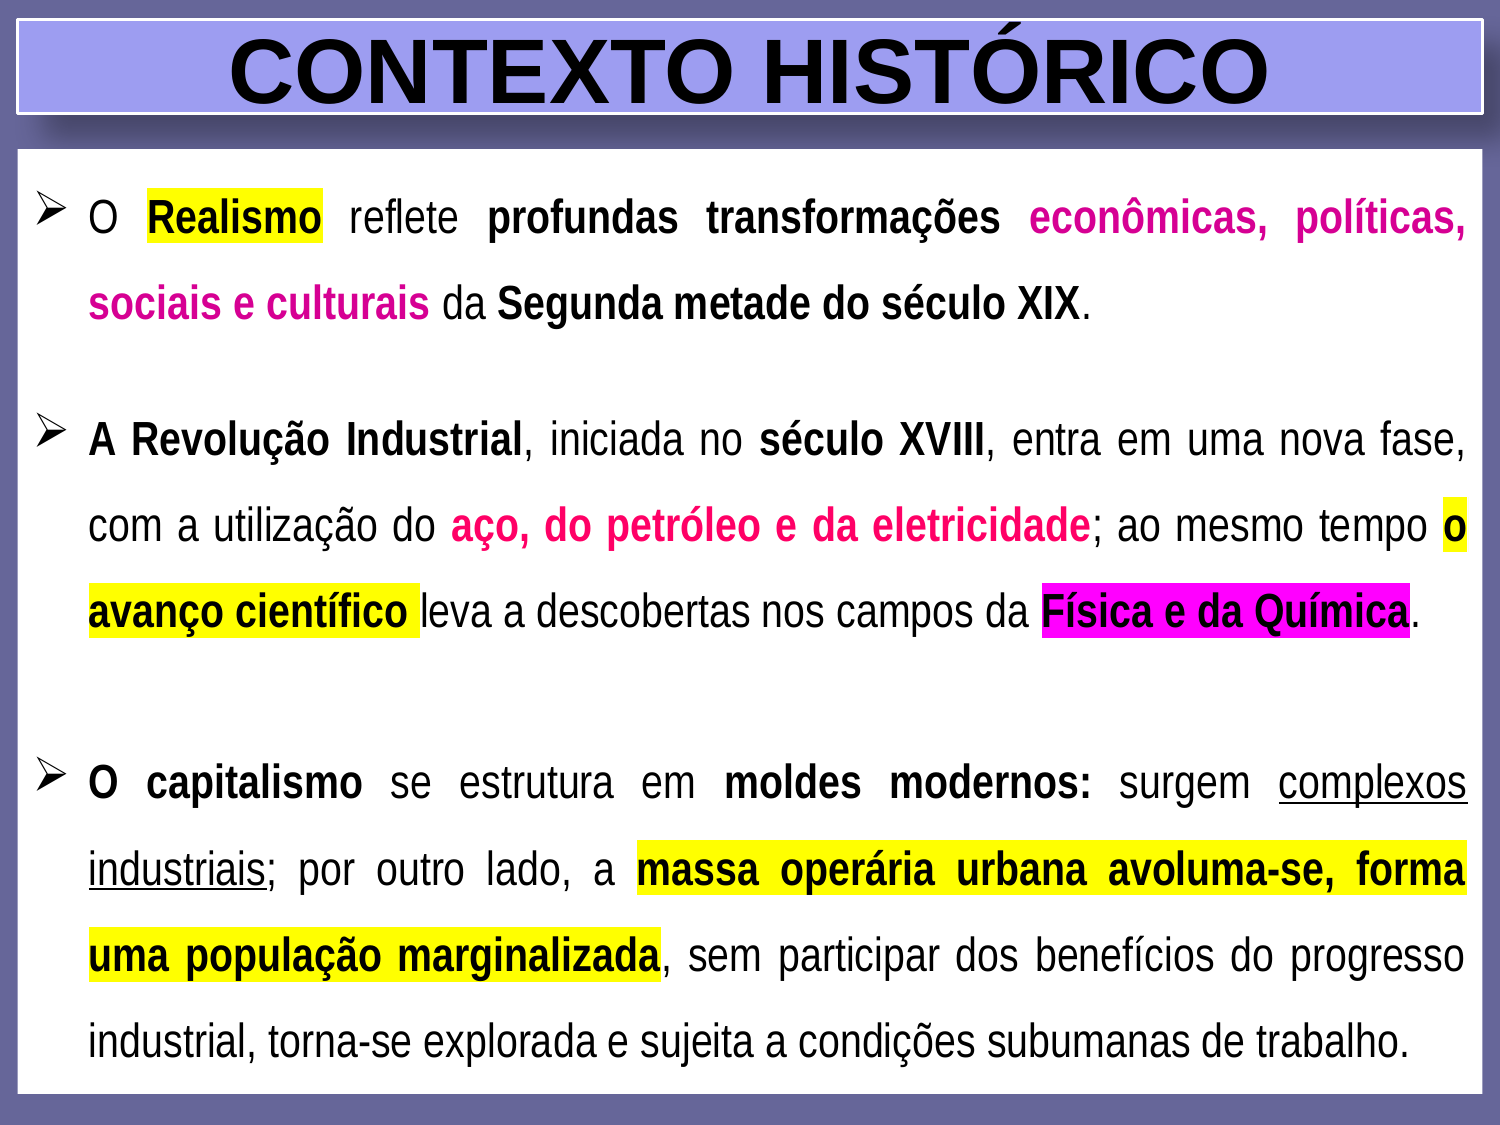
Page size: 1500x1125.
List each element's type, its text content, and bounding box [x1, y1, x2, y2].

title CONTEXTO HISTÓRICO [17, 19, 1483, 114]
list O Realismo reflete profundas transformações econômicas, políticas, sociais e culturais da Segunda metade do século XIX. A Revolução Industrial, iniciada no século XVIII, entra em uma nova fase, com a utilização do aço, do petróleo e da eletricidade; ao mesmo tempo o avanço científico leva a descobertas nos campos da Física e da Química. O capitalismo se estrutura em moldes modernos: surgem complexos industriais; por outro lado, a massa operária urbana avoluma-se, forma uma população marginalizada, sem participar dos benefícios do progresso industrial, torna-se explorada e sujeita a condições subumanas de trabalho. [17, 149, 1483, 1094]
